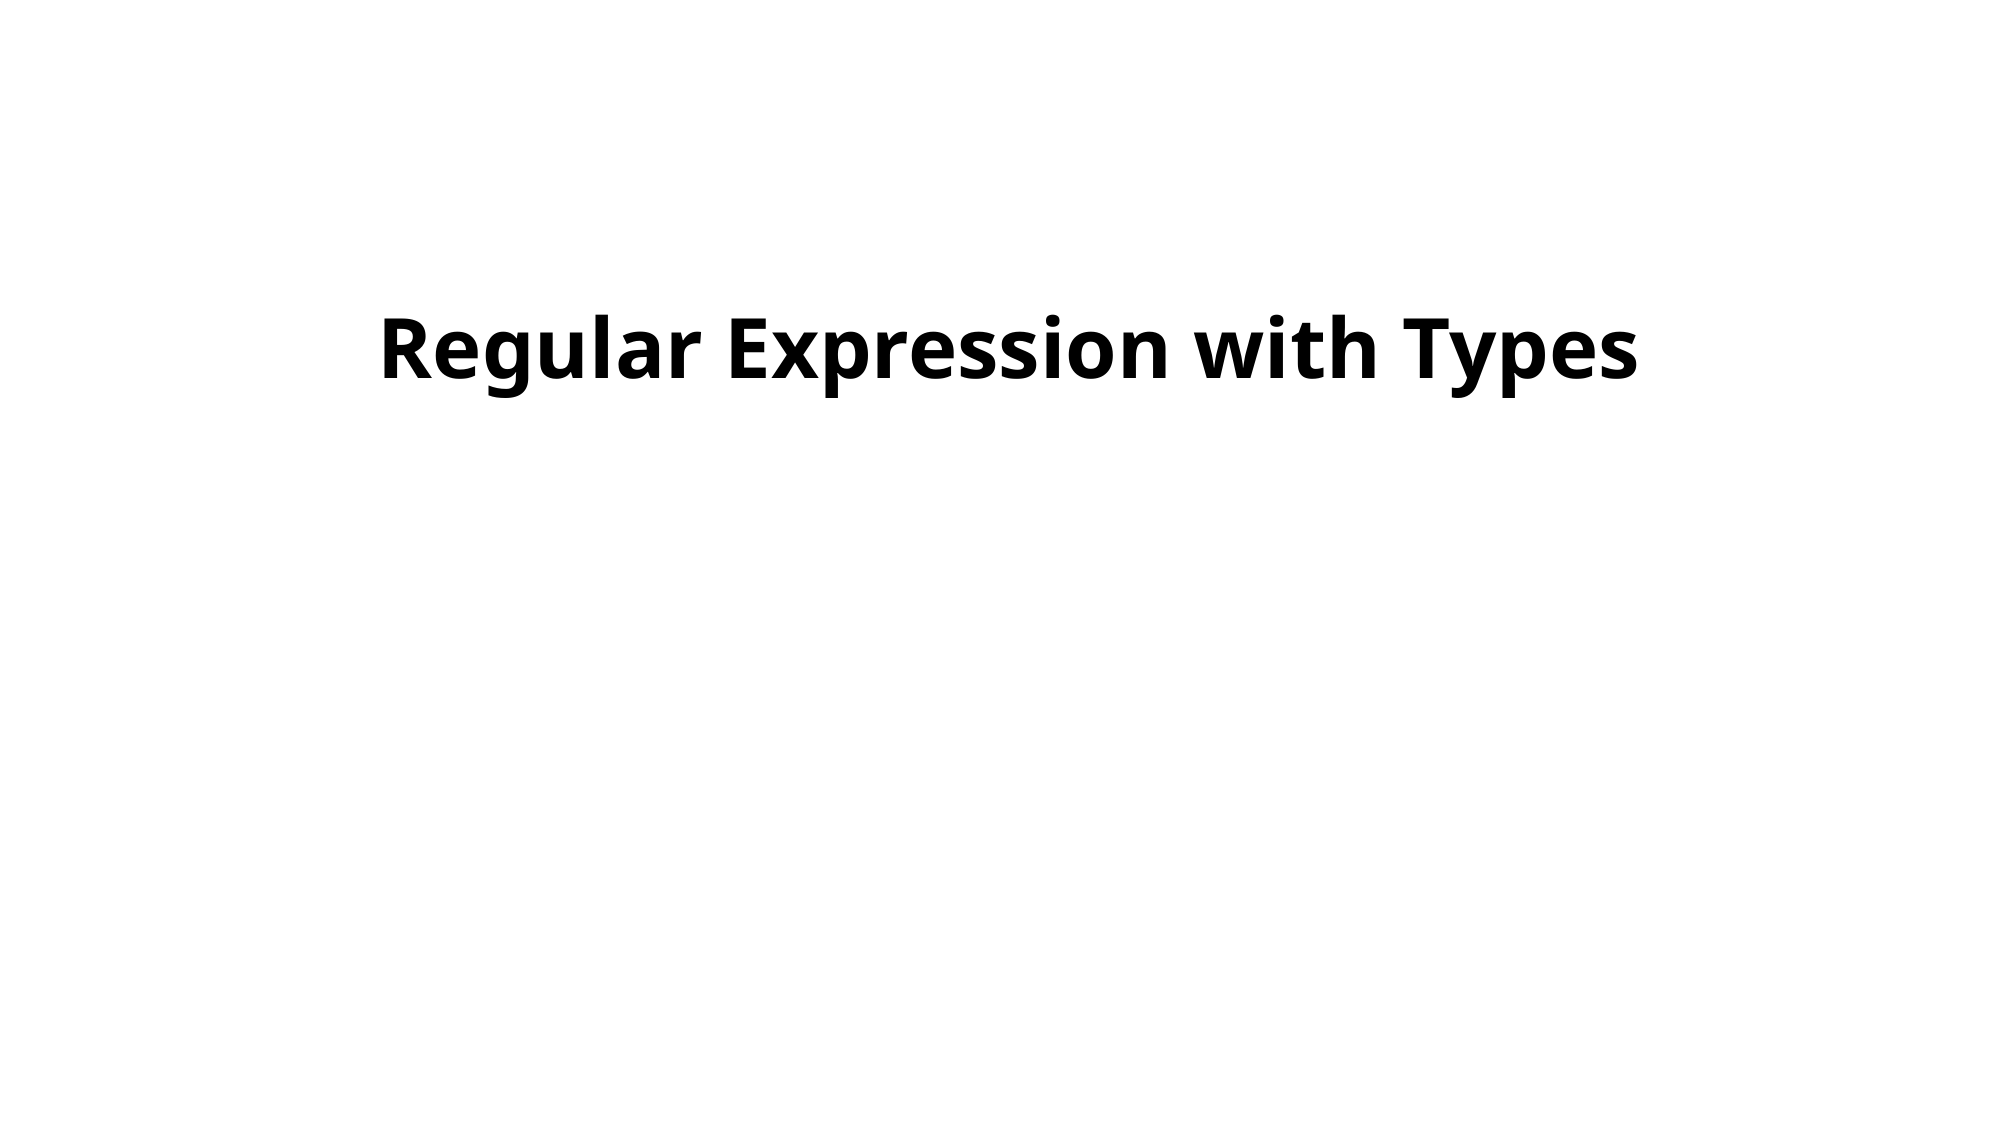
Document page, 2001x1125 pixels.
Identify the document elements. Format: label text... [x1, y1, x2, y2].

list Regular Expression with Types [137, 299, 1863, 1014]
